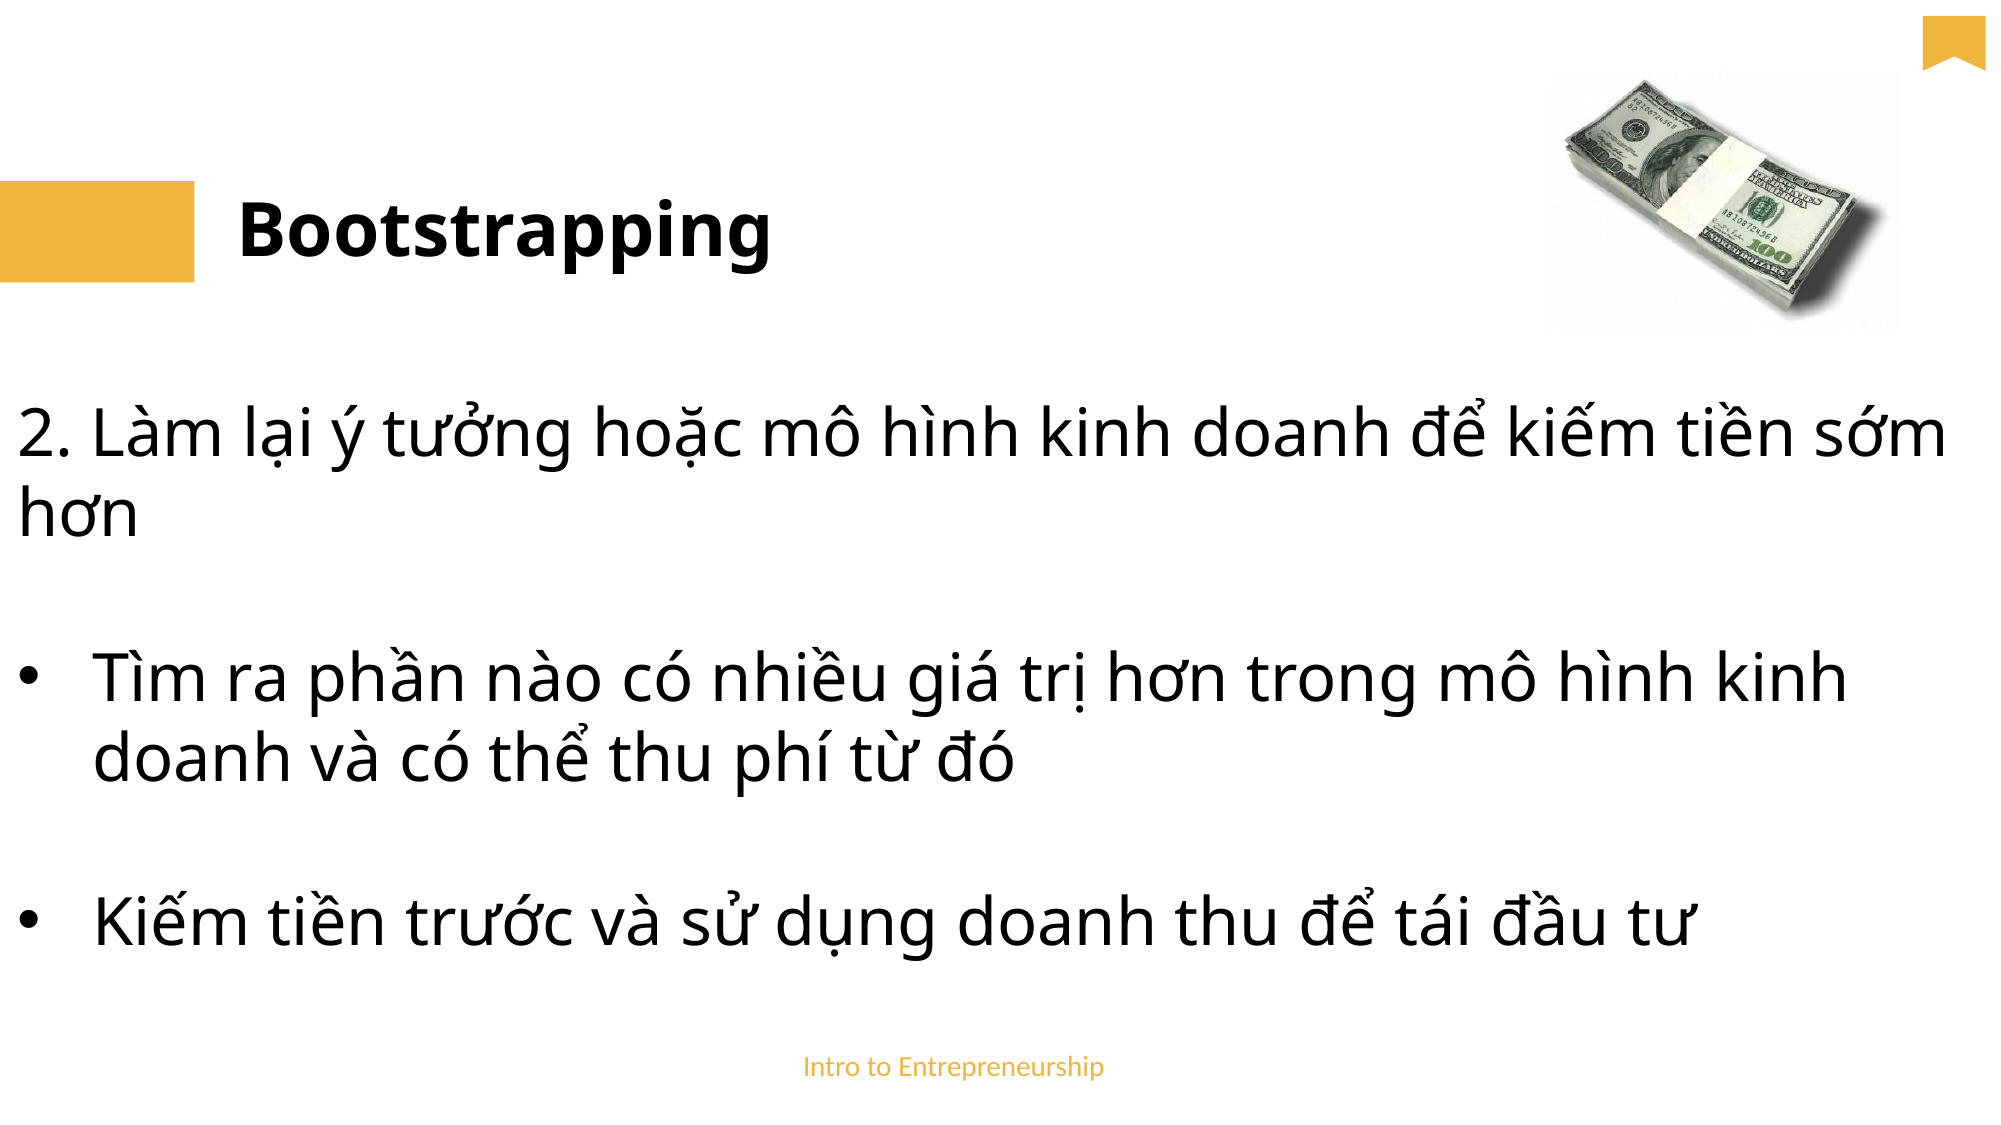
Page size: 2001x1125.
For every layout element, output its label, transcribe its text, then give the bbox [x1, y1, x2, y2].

text_box [1922, 15, 1986, 71]
picture [1546, 70, 1901, 336]
text_box 2. Làm lại ý tưởng hoặc mô hình kinh doanh để kiếm tiền sớm hơn Tìm ra phần nào có nhiều giá trị hơn trong mô hình kinh doanh và có thể thu phí từ đó Kiếm tiền trước và sử dụng doanh thu để tái đầu tư [14, 387, 2000, 959]
text_box Bootstrapping [234, 190, 1507, 273]
text_box [0, 181, 195, 283]
text_box Intro to Entrepreneurship [788, 1039, 1789, 1090]
